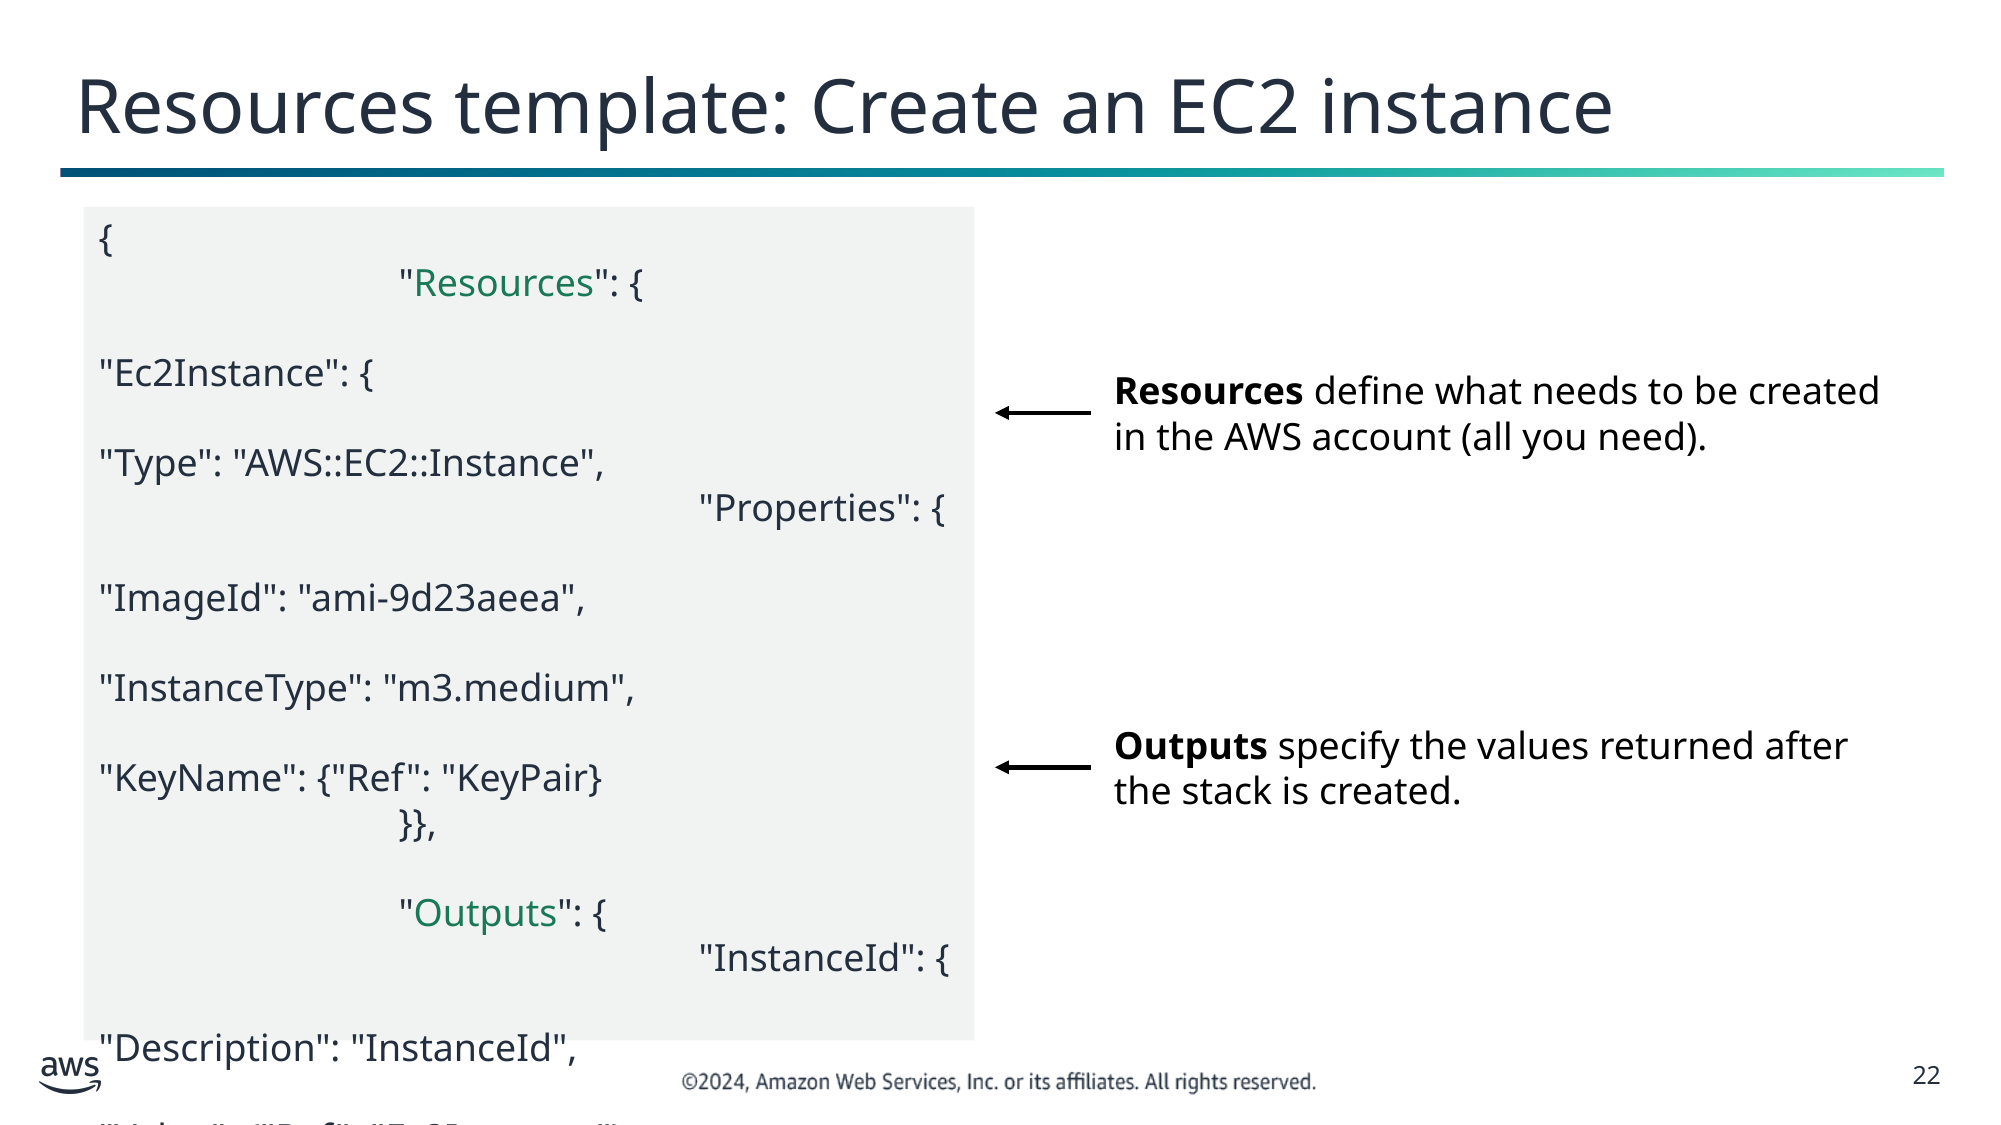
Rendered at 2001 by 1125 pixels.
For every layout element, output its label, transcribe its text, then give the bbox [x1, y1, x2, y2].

text_box Resources define what needs to be created in the AWS account (all you need). [1113, 367, 1890, 459]
picture [621, 1061, 1378, 1105]
picture [39, 1057, 101, 1094]
picture [681, 168, 1944, 177]
title Resources template: Create an EC2 instance [60, 49, 1941, 170]
list { "Resources": { "Ec2Instance": { "Type": "AWS::EC2::Instance", "Properties": { "ImageId": "ami-9d23aeea", "InstanceType": "m3.medium", "KeyName": {"Ref": "KeyPair} }}, "Outputs": { "InstanceId": { "Description": "InstanceId", "Value": {"Ref": "Ec2Instance"} } } } [83, 206, 975, 1041]
slide_number ‹#› [1861, 1057, 1941, 1095]
text_box Outputs specify the values returned after the stack is created. [1113, 721, 1872, 813]
